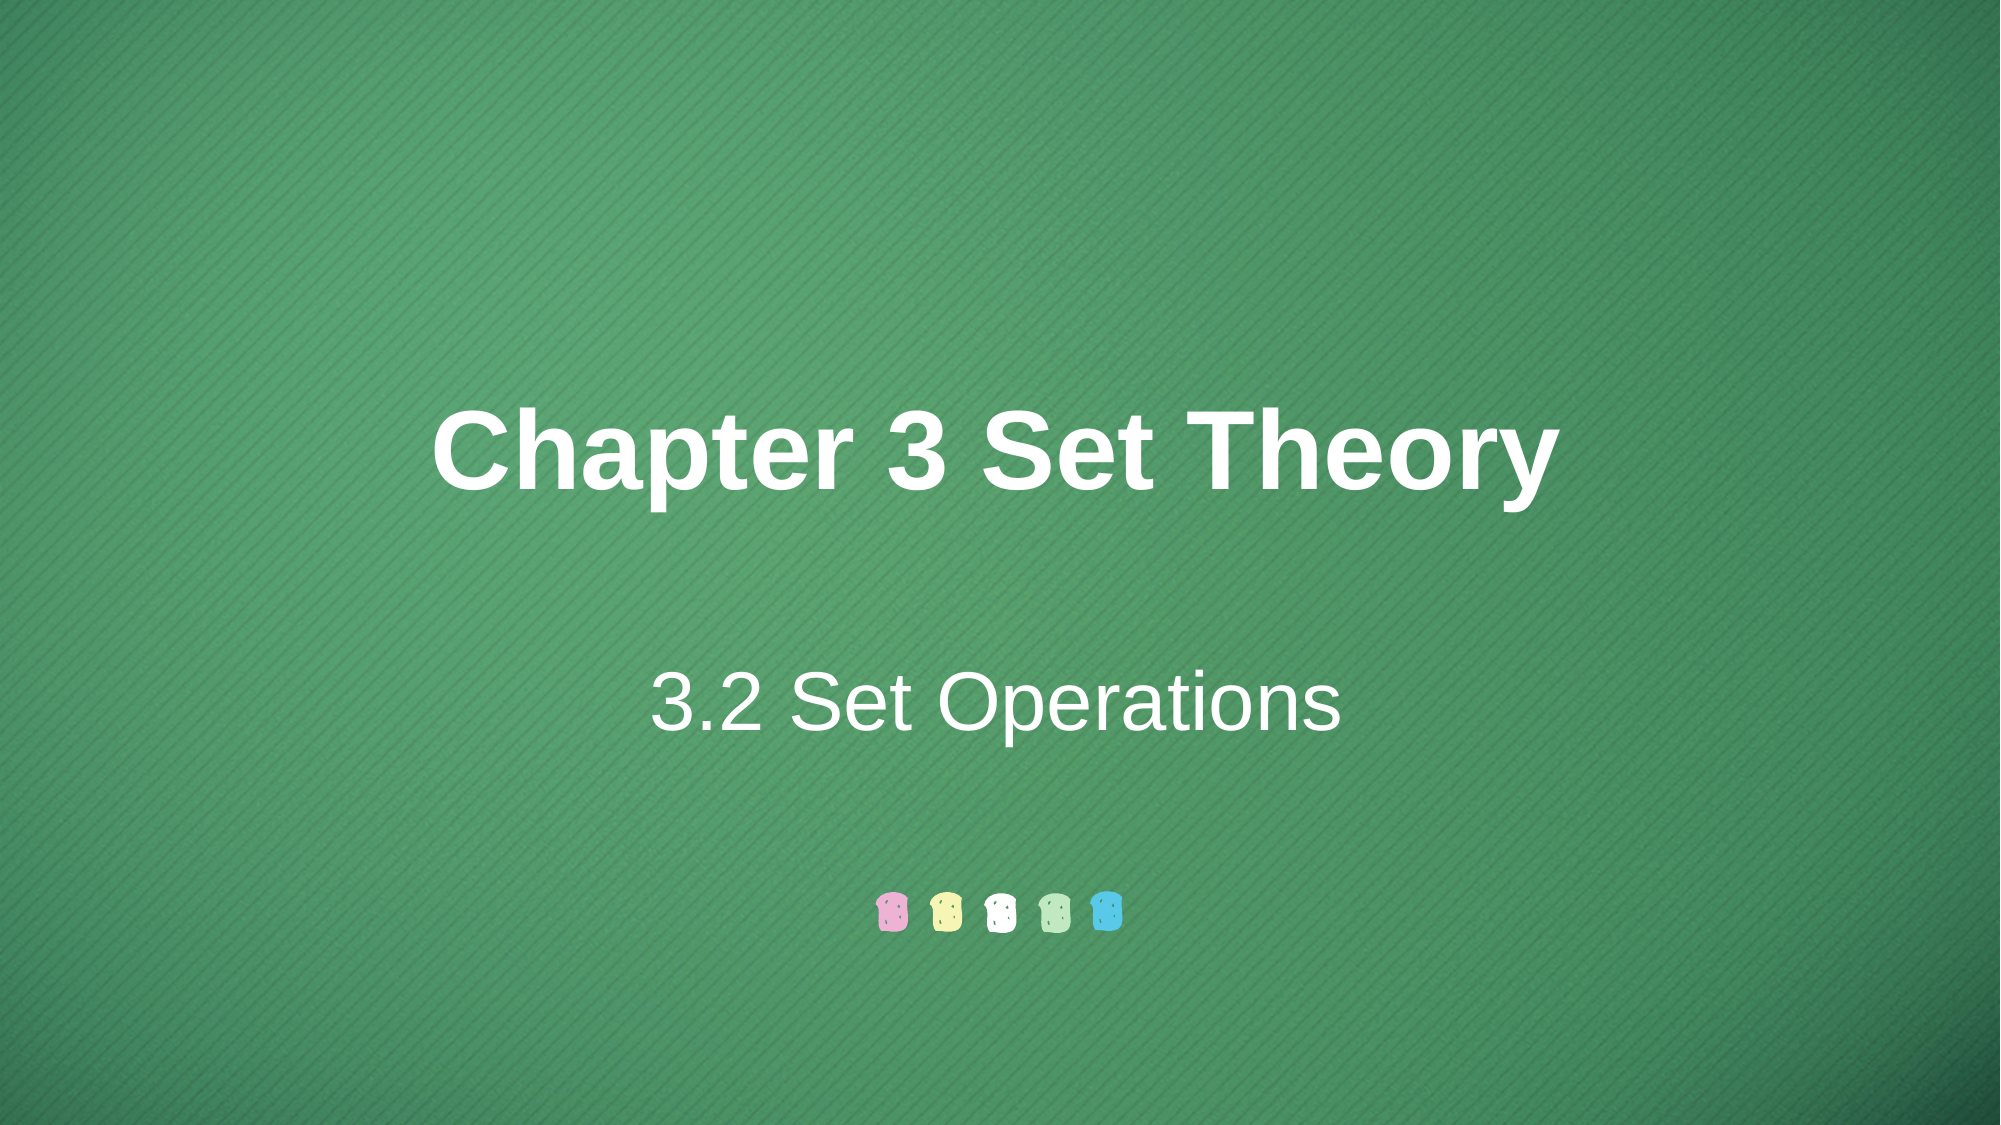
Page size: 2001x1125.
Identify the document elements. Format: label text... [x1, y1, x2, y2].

picture [0, 0, 2000, 1125]
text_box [874, 888, 1126, 933]
text_box Chapter 3 Set Theory 3.2 Set Operations [0, 369, 1997, 755]
